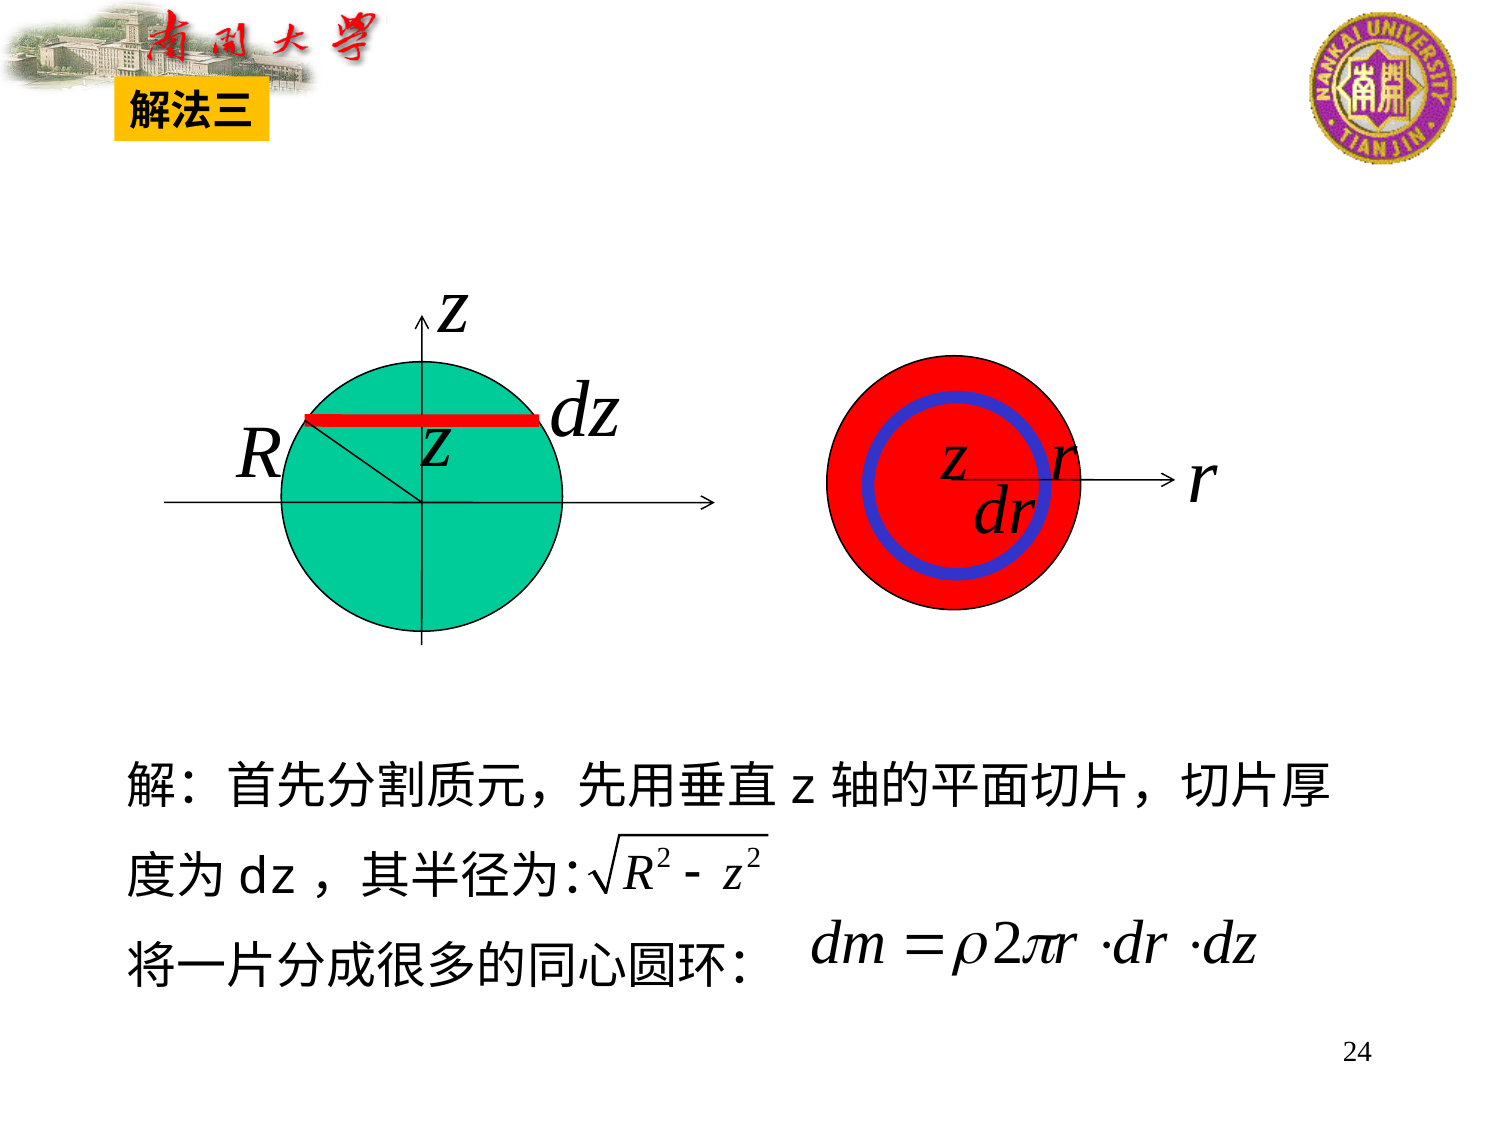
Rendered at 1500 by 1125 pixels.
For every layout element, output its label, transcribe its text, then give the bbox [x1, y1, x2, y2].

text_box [163, 278, 1235, 646]
picture [1262, 0, 1500, 178]
picture [0, 0, 388, 100]
text_box 解法三 [114, 76, 270, 142]
text_box 解：首先分割质元，先用垂直z轴的平面切片，切片厚度为dz，其半径为： 将一片分成很多的同心圆环： [112, 715, 1365, 1001]
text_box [800, 906, 1270, 990]
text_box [579, 822, 778, 903]
slide_number 24 [1074, 1024, 1388, 1101]
